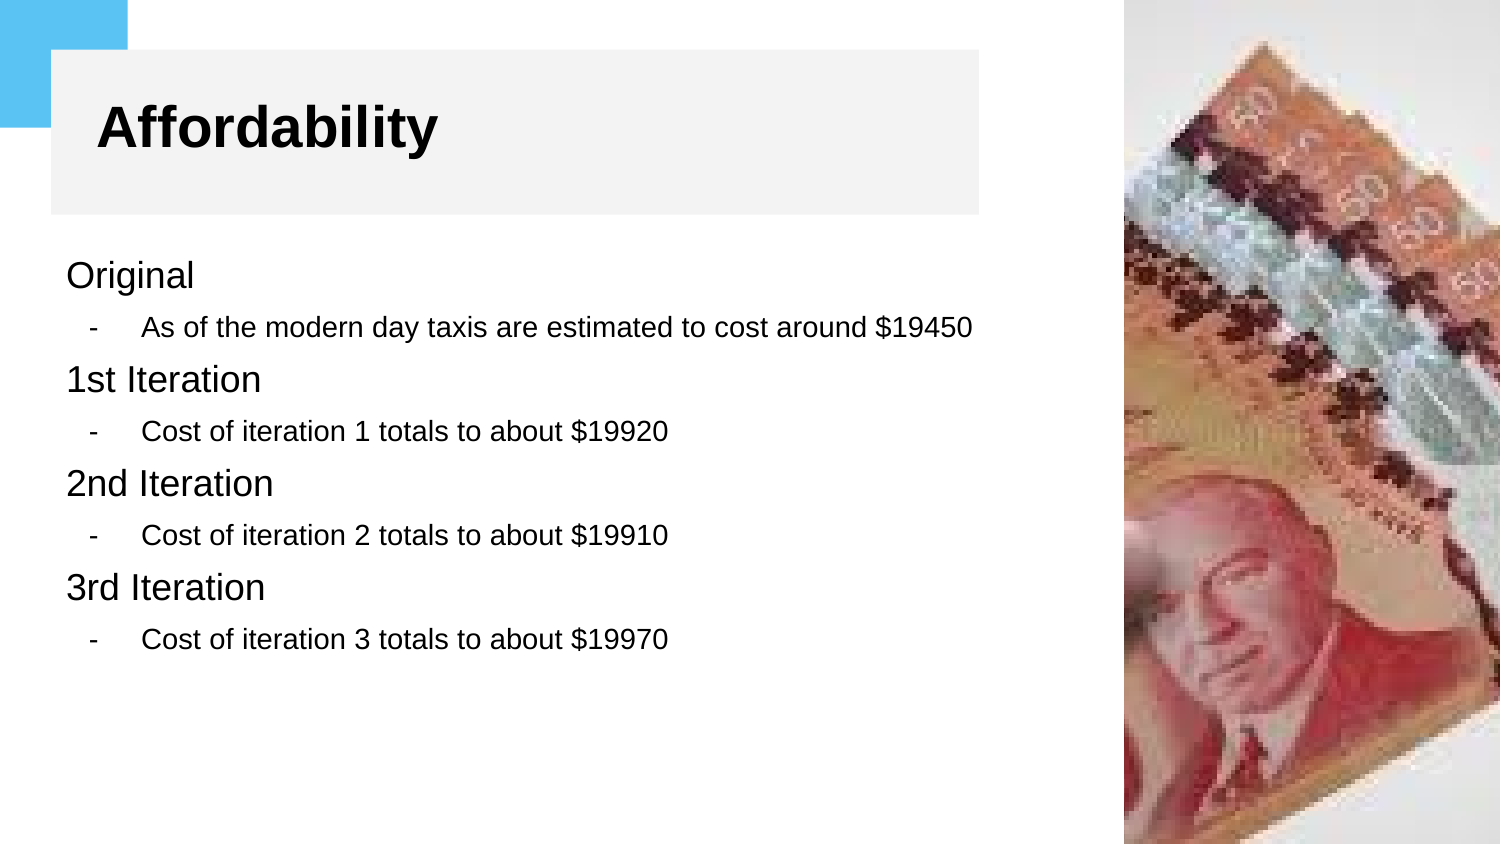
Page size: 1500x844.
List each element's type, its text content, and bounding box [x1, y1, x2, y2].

title Affordability [51, 49, 979, 215]
picture [1123, 0, 1500, 844]
list Original As of the modern day taxis are estimated to cost around $19450 1st Iteration Cost of iteration 1 totals to about $19920 2nd Iteration Cost of iteration 2 totals to about $19910 3rd Iteration Cost of iteration 3 totals to about $19970 [51, 239, 1049, 800]
